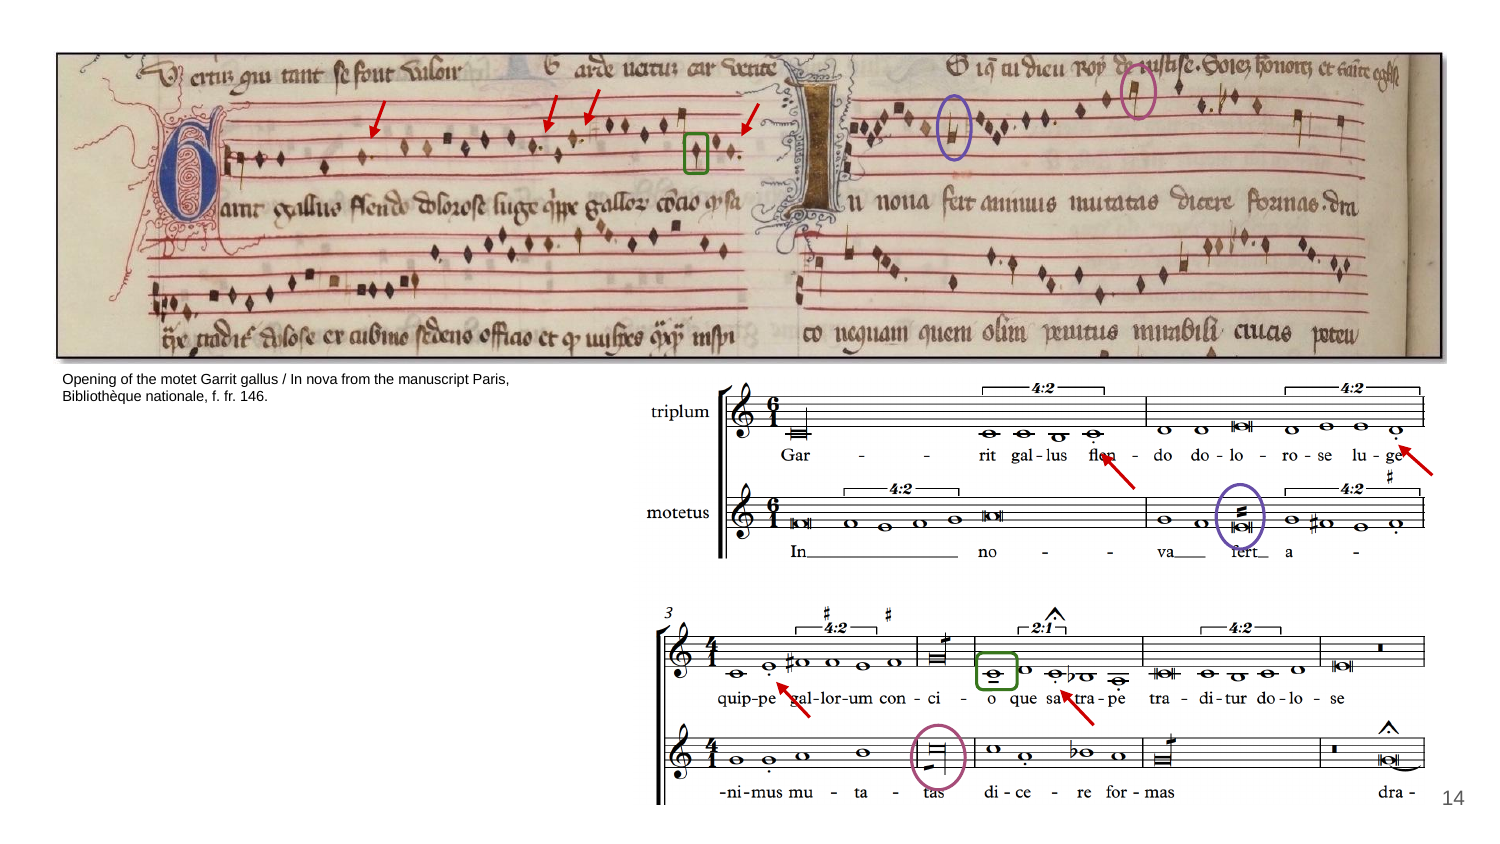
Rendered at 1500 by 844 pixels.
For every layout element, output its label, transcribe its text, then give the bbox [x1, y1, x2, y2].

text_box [545, 94, 558, 134]
slide_number 14 [1389, 764, 1480, 830]
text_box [1059, 689, 1094, 726]
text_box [1100, 453, 1135, 490]
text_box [741, 103, 759, 137]
text_box Opening of the motet Garrit gallus / In nova from the manuscript Paris, Bibliothèque nationale, f. fr. 146. [47, 365, 586, 489]
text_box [1397, 444, 1433, 476]
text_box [775, 681, 811, 718]
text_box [584, 89, 600, 126]
picture [633, 376, 1425, 805]
picture [53, 51, 1447, 364]
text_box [370, 100, 386, 140]
